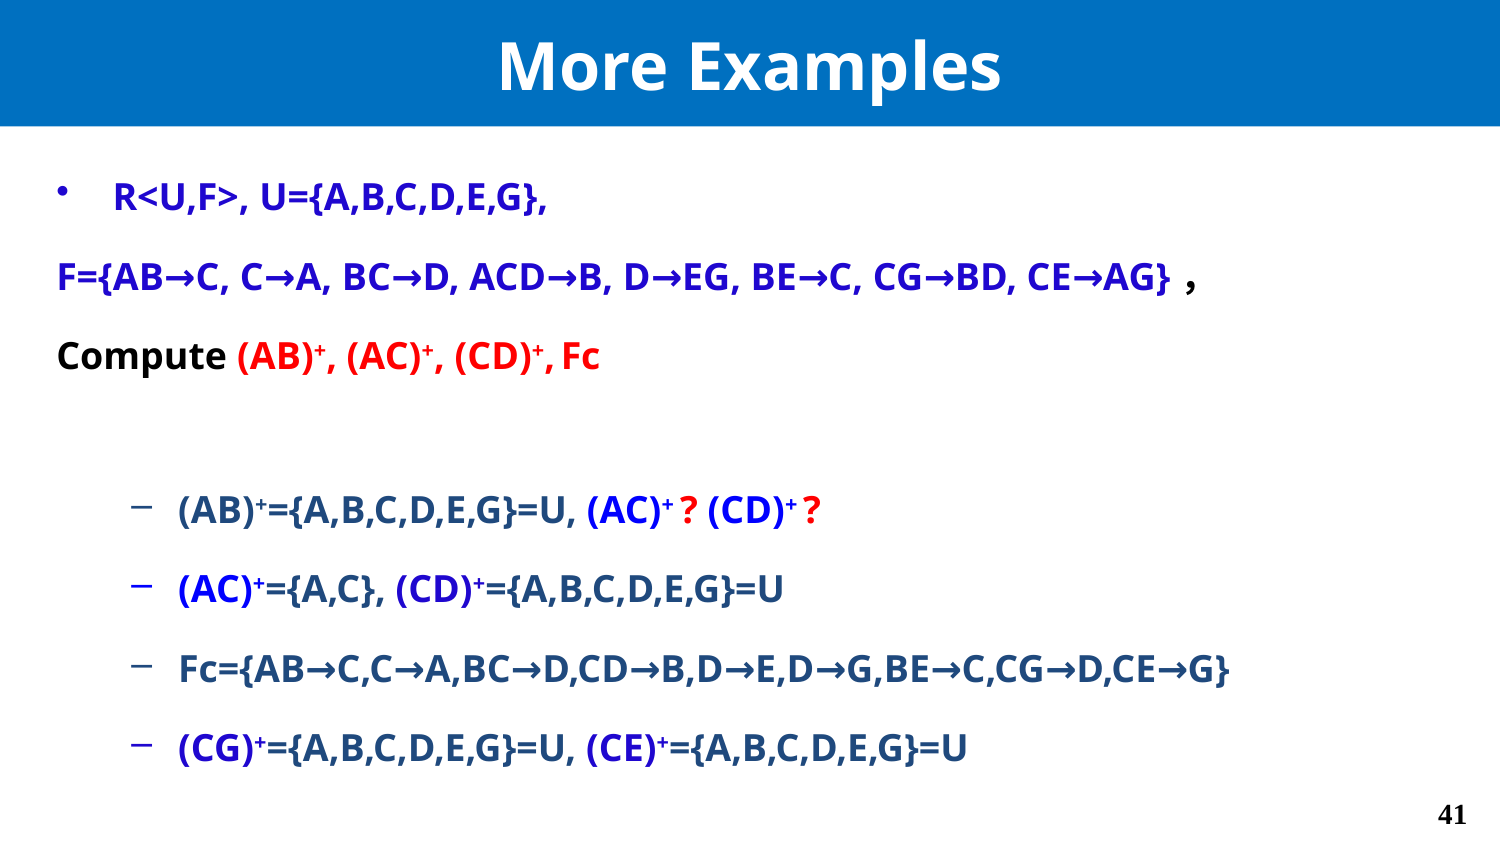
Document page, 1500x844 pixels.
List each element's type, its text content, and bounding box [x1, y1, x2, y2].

list R<U,F>, U={A,B,C,D,E,G}, F={AB→C, C→A, BC→D, ACD→B, D→EG, BE→C, CG→BD, CE→AG}， Compute (AB)+, (AC)+, (CD)+, Fc (AB)+={A,B,C,D,E,G}=U, (AC)+ ? (CD)+ ? (AC)+={A,C}, (CD)+={A,B,C,D,E,G}=U Fc={AB→C,C→A,BC→D,CD→B,D→E,D→G,BE→C,CG→D,CE→G} (CG)+={A,B,C,D,E,G}=U, (CE)+={A,B,C,D,E,G}=U [41, 138, 1471, 789]
title More Examples [0, 0, 1500, 127]
